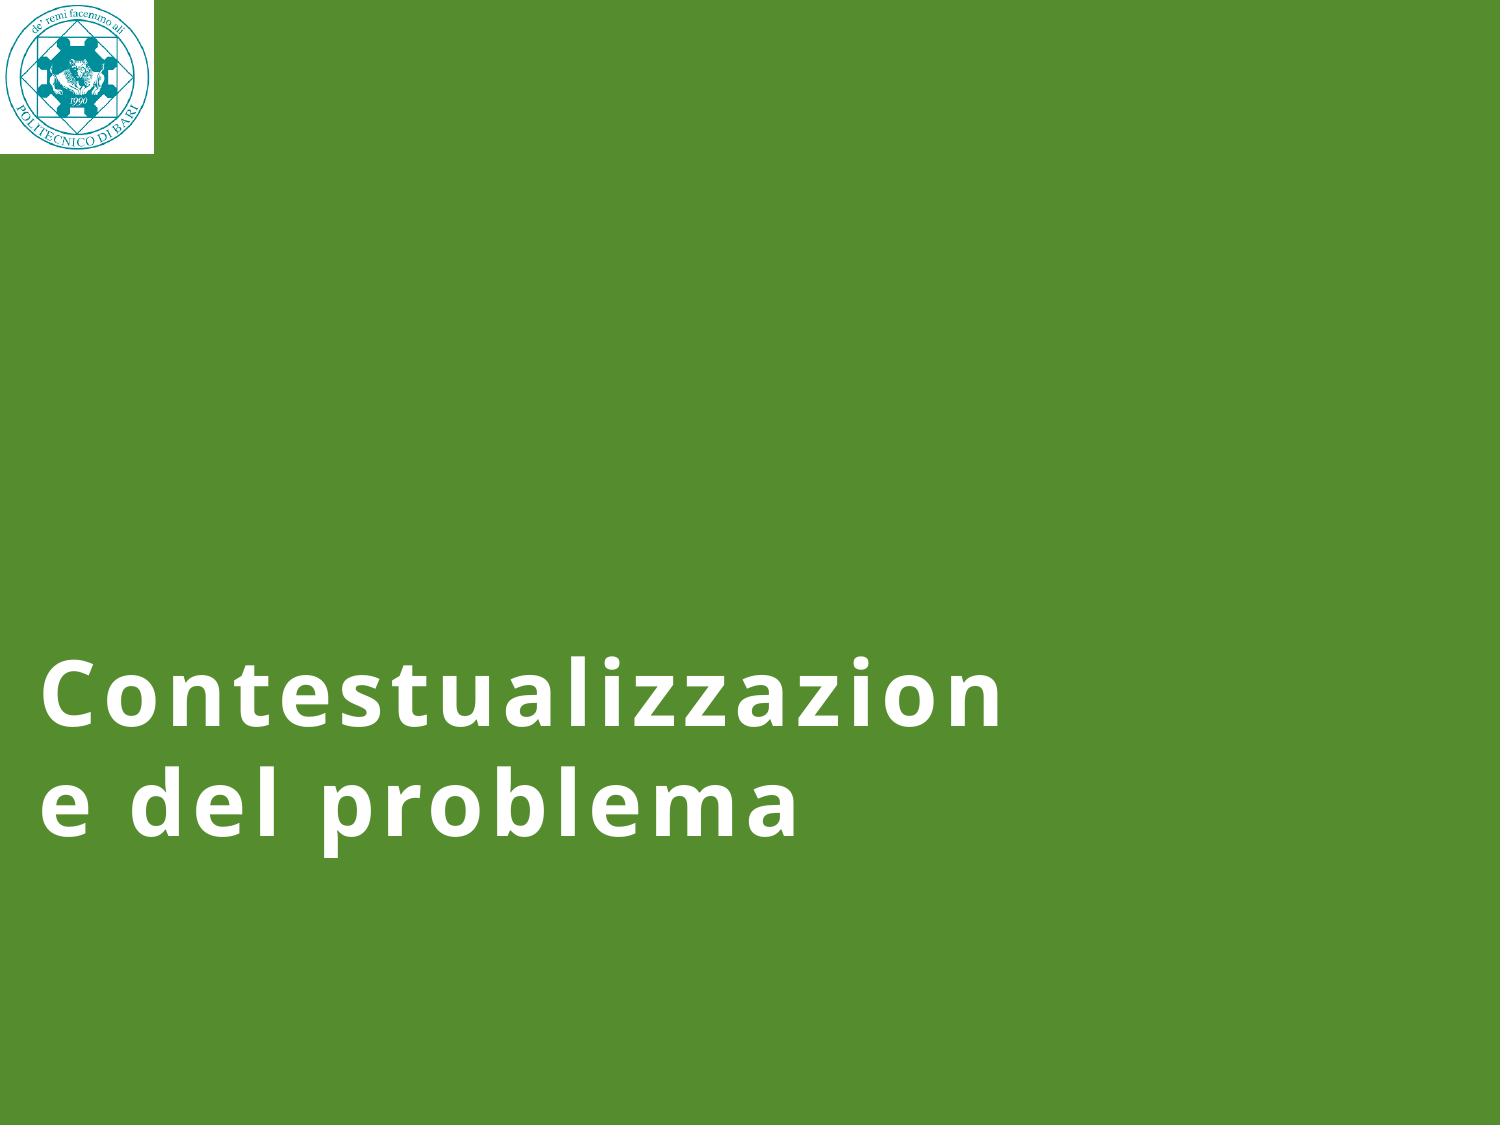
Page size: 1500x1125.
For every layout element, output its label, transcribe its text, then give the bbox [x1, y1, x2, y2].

picture [0, 0, 154, 154]
text_box Contestualizzazione del problema [23, 627, 1069, 863]
